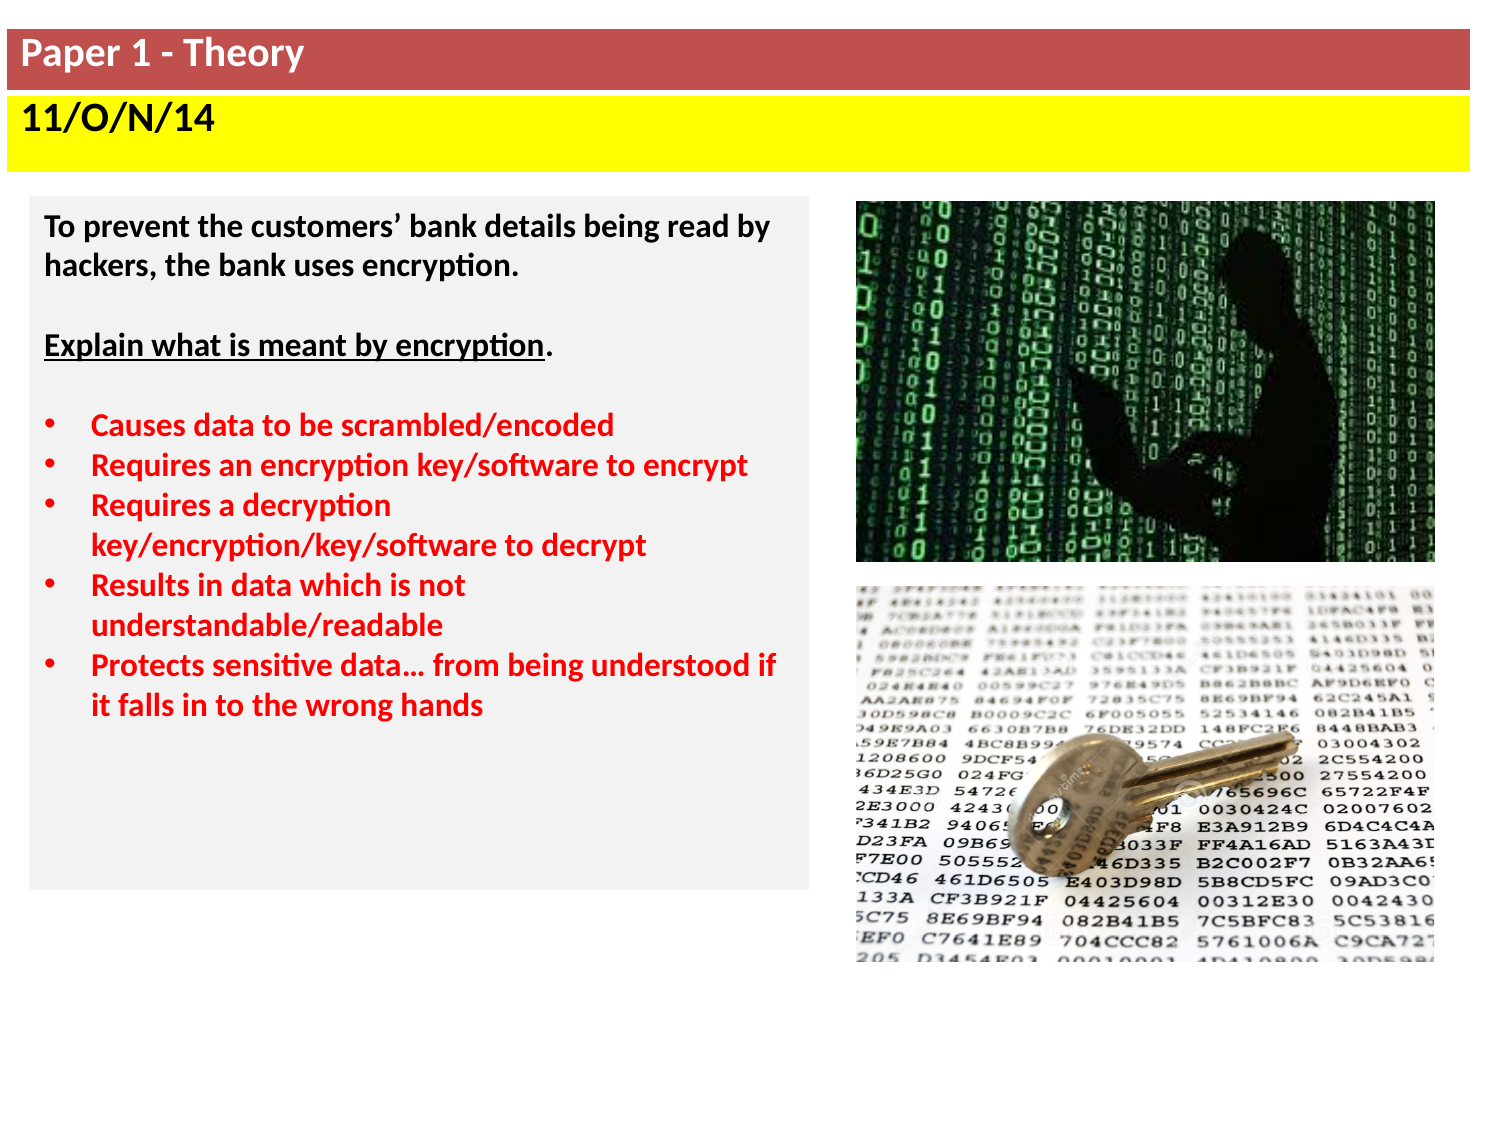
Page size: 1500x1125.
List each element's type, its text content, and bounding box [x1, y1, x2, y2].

table_header Paper 1 - Theory [7, 29, 1470, 90]
table_cell 11/O/N/14 [7, 96, 1470, 172]
picture [856, 201, 1435, 562]
text_box To prevent the customers’ bank details being read by hackers, the bank uses encryption. Explain what is meant by encryption. Causes data to be scrambled/encoded Requires an encryption key/software to encrypt Requires a decryption key/encryption/key/software to decrypt Results in data which is not understandable/readable Protects sensitive data… from being understood if it falls in to the wrong hands [29, 196, 809, 890]
picture [856, 585, 1435, 962]
